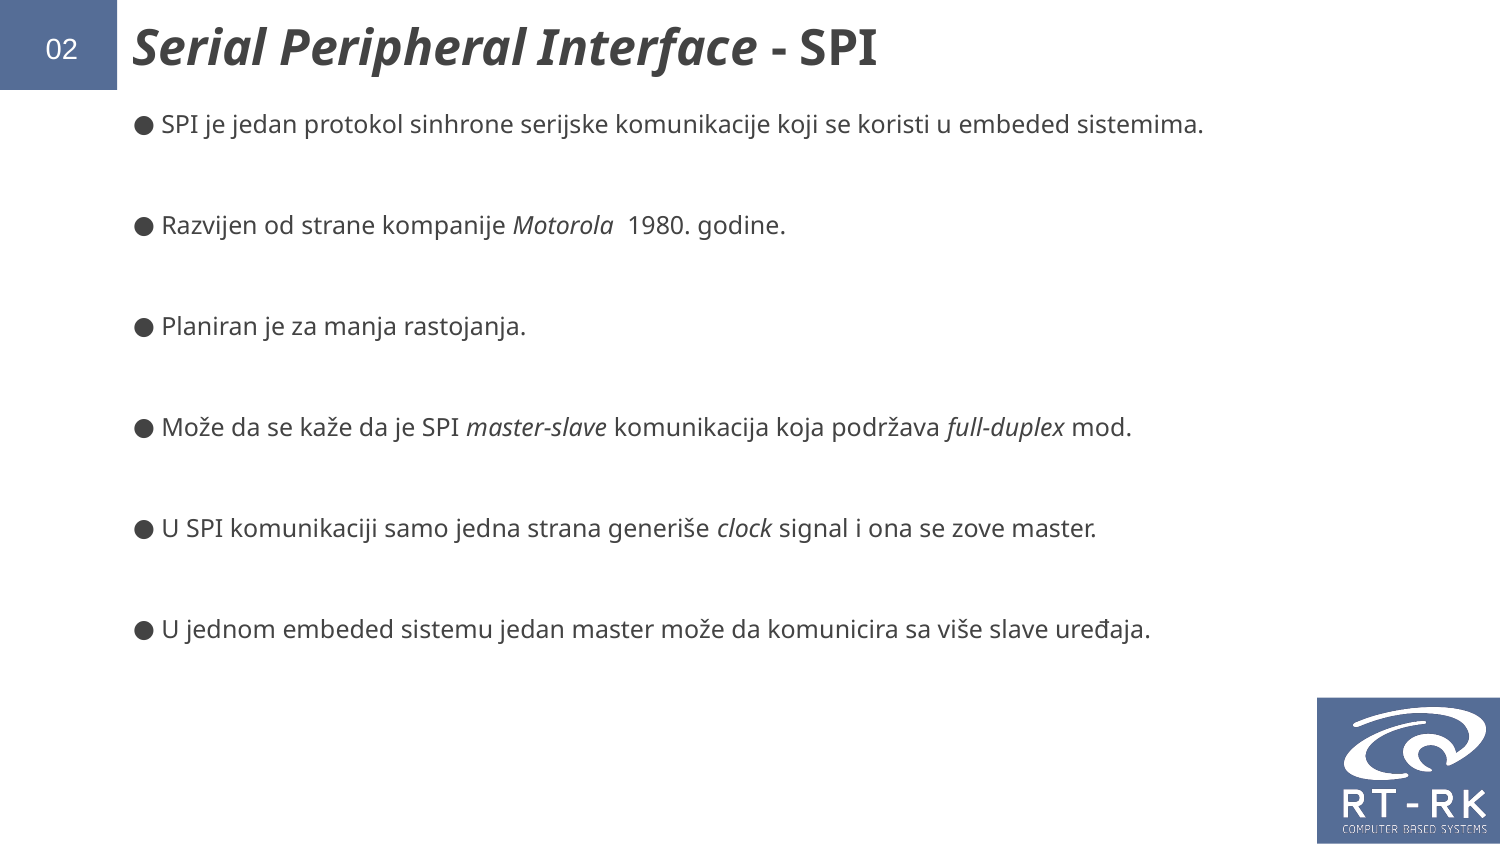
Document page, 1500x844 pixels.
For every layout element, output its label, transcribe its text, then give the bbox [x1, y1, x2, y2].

subtitle SPI je jedan protokol sinhrone serijske komunikacije koji se koristi u embeded sistemima. Razvijen od strane kompanije Motorola 1980. godine. Planiran je za manja rastojanja. Može da se kaže da je SPI master-slave komunikacija koja podržava full-duplex mod. U SPI komunikaciji samo jedna strana generiše clock signal i ona se zove master. U jednom embeded sistemu jedan master može da komunicira sa više slave uređaja. [118, 88, 1365, 698]
title Serial Peripheral Interface - SPI [118, 0, 1453, 80]
text_box [94, 0, 118, 90]
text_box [1316, 697, 1500, 844]
text_box 02 [0, 0, 94, 95]
